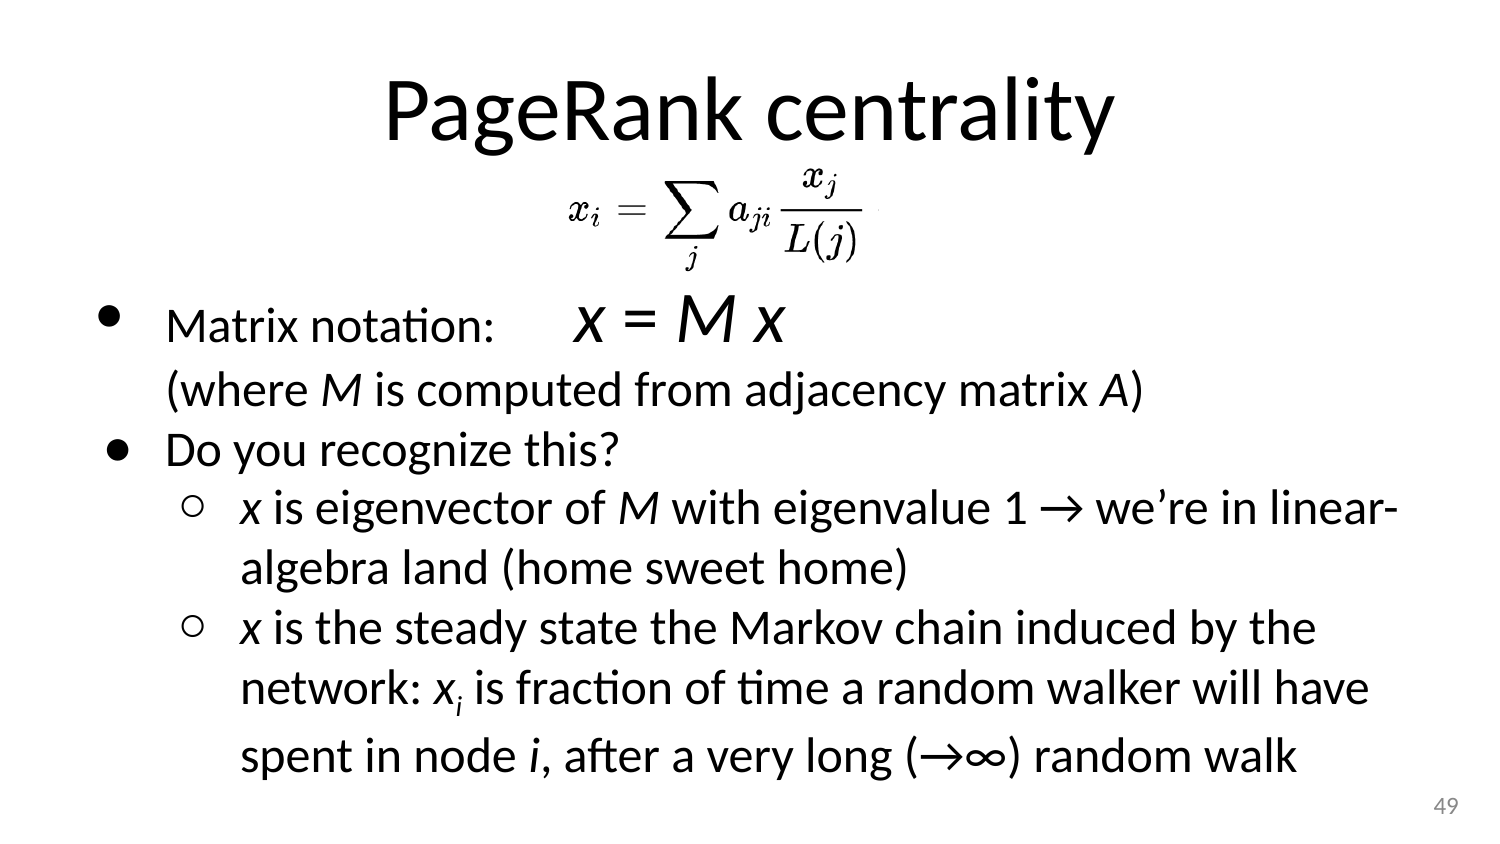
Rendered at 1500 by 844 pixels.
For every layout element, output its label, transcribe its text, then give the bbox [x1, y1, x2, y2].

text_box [553, 151, 879, 281]
list Matrix notation: x = M x (where M is computed from adjacency matrix A) Do you recognize this? [75, 134, 1452, 459]
title PageRank centrality [75, 33, 1425, 175]
slide_number ‹#› [1123, 782, 1474, 827]
list x is eigenvector of M with eigenvalue 1 → we’re in linear-algebra land (home sweet home) x is the steady state the Markov chain induced by the network: xi is fraction of time a random walker will have spent in node i, after a very long (→∞) random walk [75, 459, 1452, 778]
